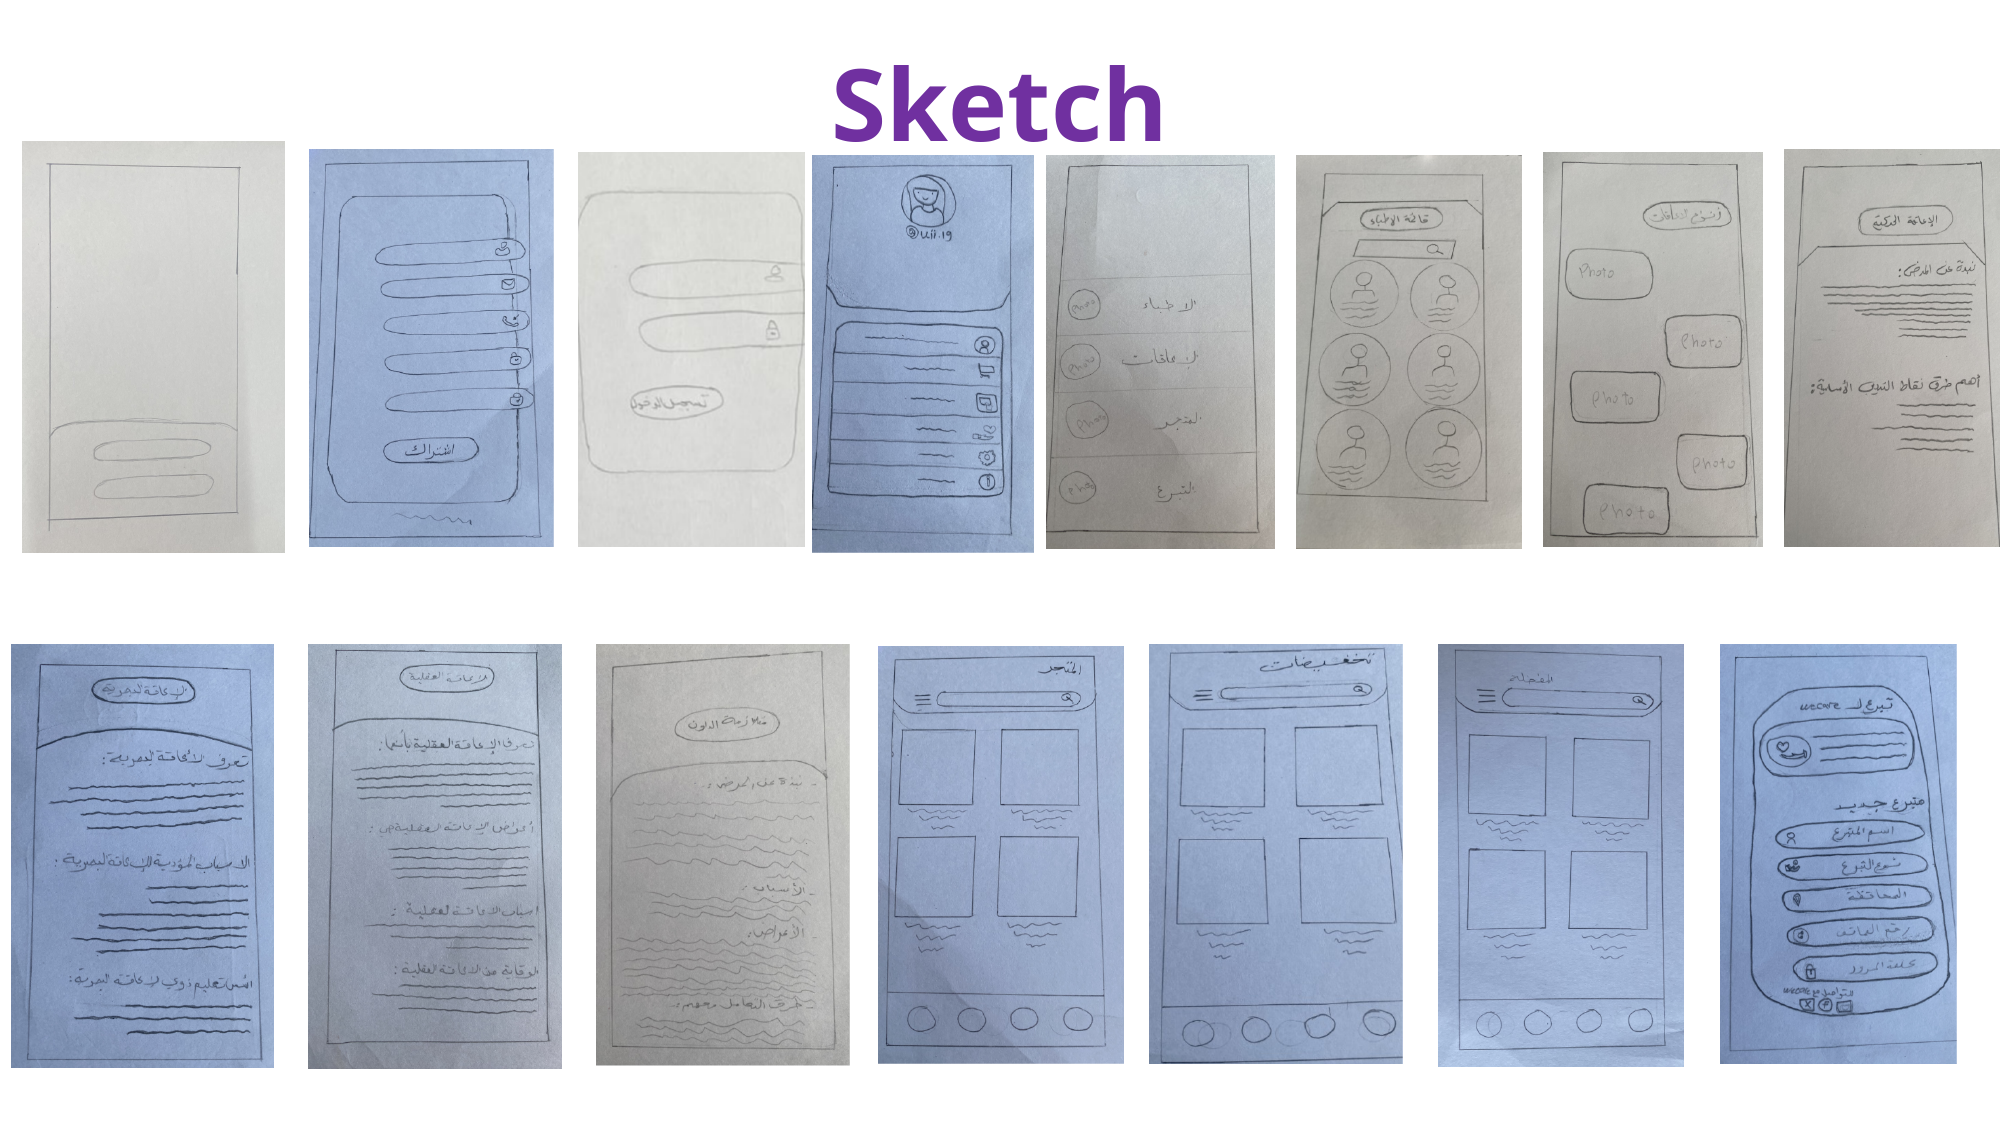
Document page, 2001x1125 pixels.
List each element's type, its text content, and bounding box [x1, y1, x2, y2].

picture [10, 644, 274, 1069]
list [22, 141, 285, 553]
picture [596, 644, 850, 1069]
picture [1543, 152, 1763, 547]
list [578, 152, 805, 547]
picture [812, 155, 1034, 553]
picture [878, 646, 1124, 1064]
picture [309, 149, 555, 547]
title Sketch [137, 59, 1863, 278]
picture [1720, 644, 1957, 1064]
picture [308, 644, 562, 1069]
picture [1438, 644, 1684, 1067]
picture [1296, 155, 1522, 549]
picture [1149, 644, 1403, 1064]
picture [1046, 155, 1275, 549]
picture [1784, 149, 2000, 547]
